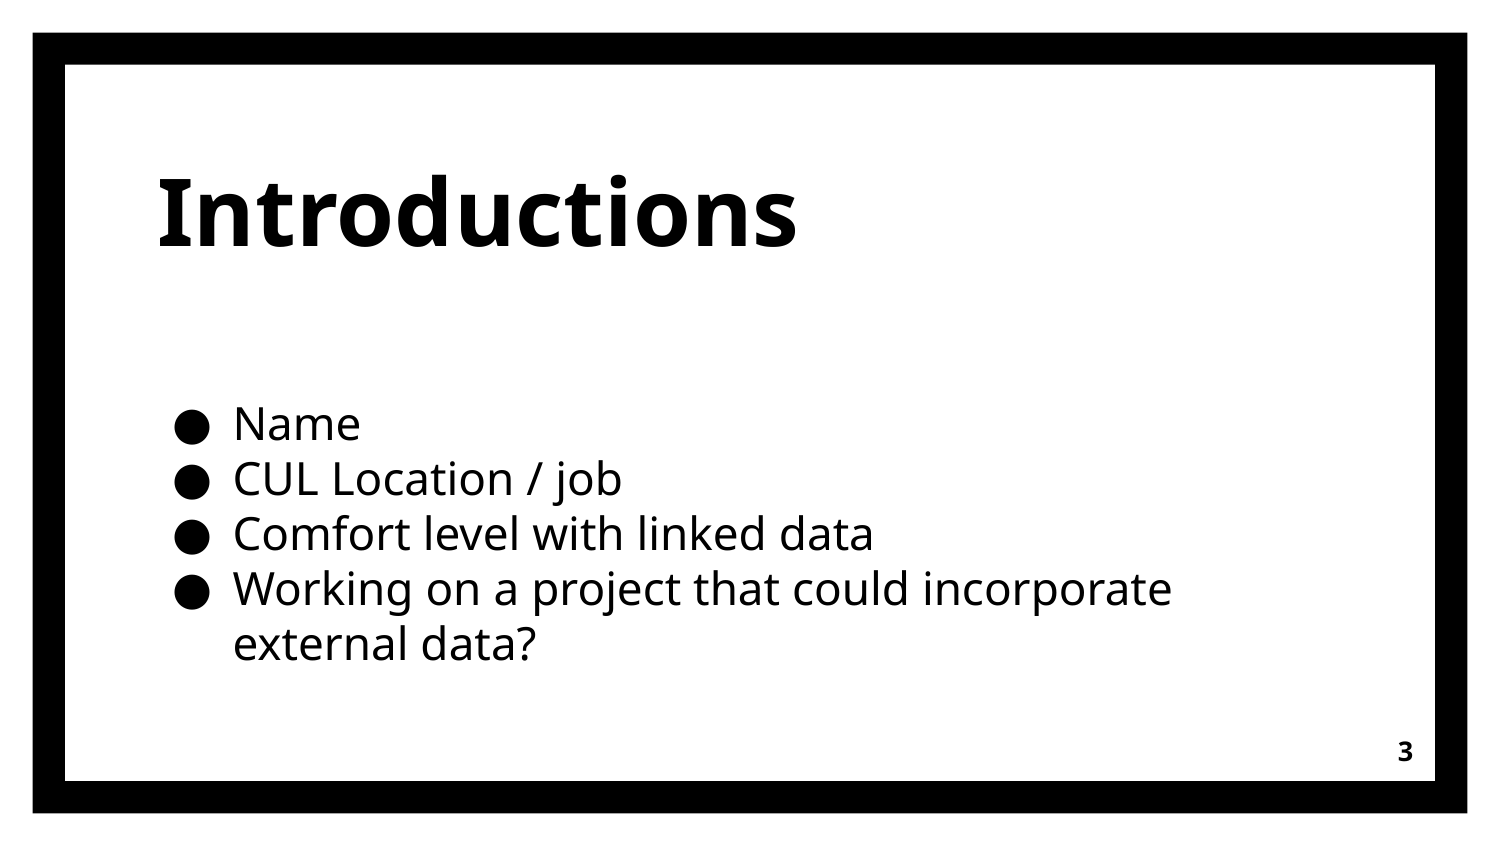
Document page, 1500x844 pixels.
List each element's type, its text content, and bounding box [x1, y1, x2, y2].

title Introductions [142, 137, 978, 361]
list Name CUL Location / job Comfort level with linked data Working on a project that could incorporate external data? [142, 379, 1358, 709]
slide_number ‹#› [1338, 720, 1429, 786]
